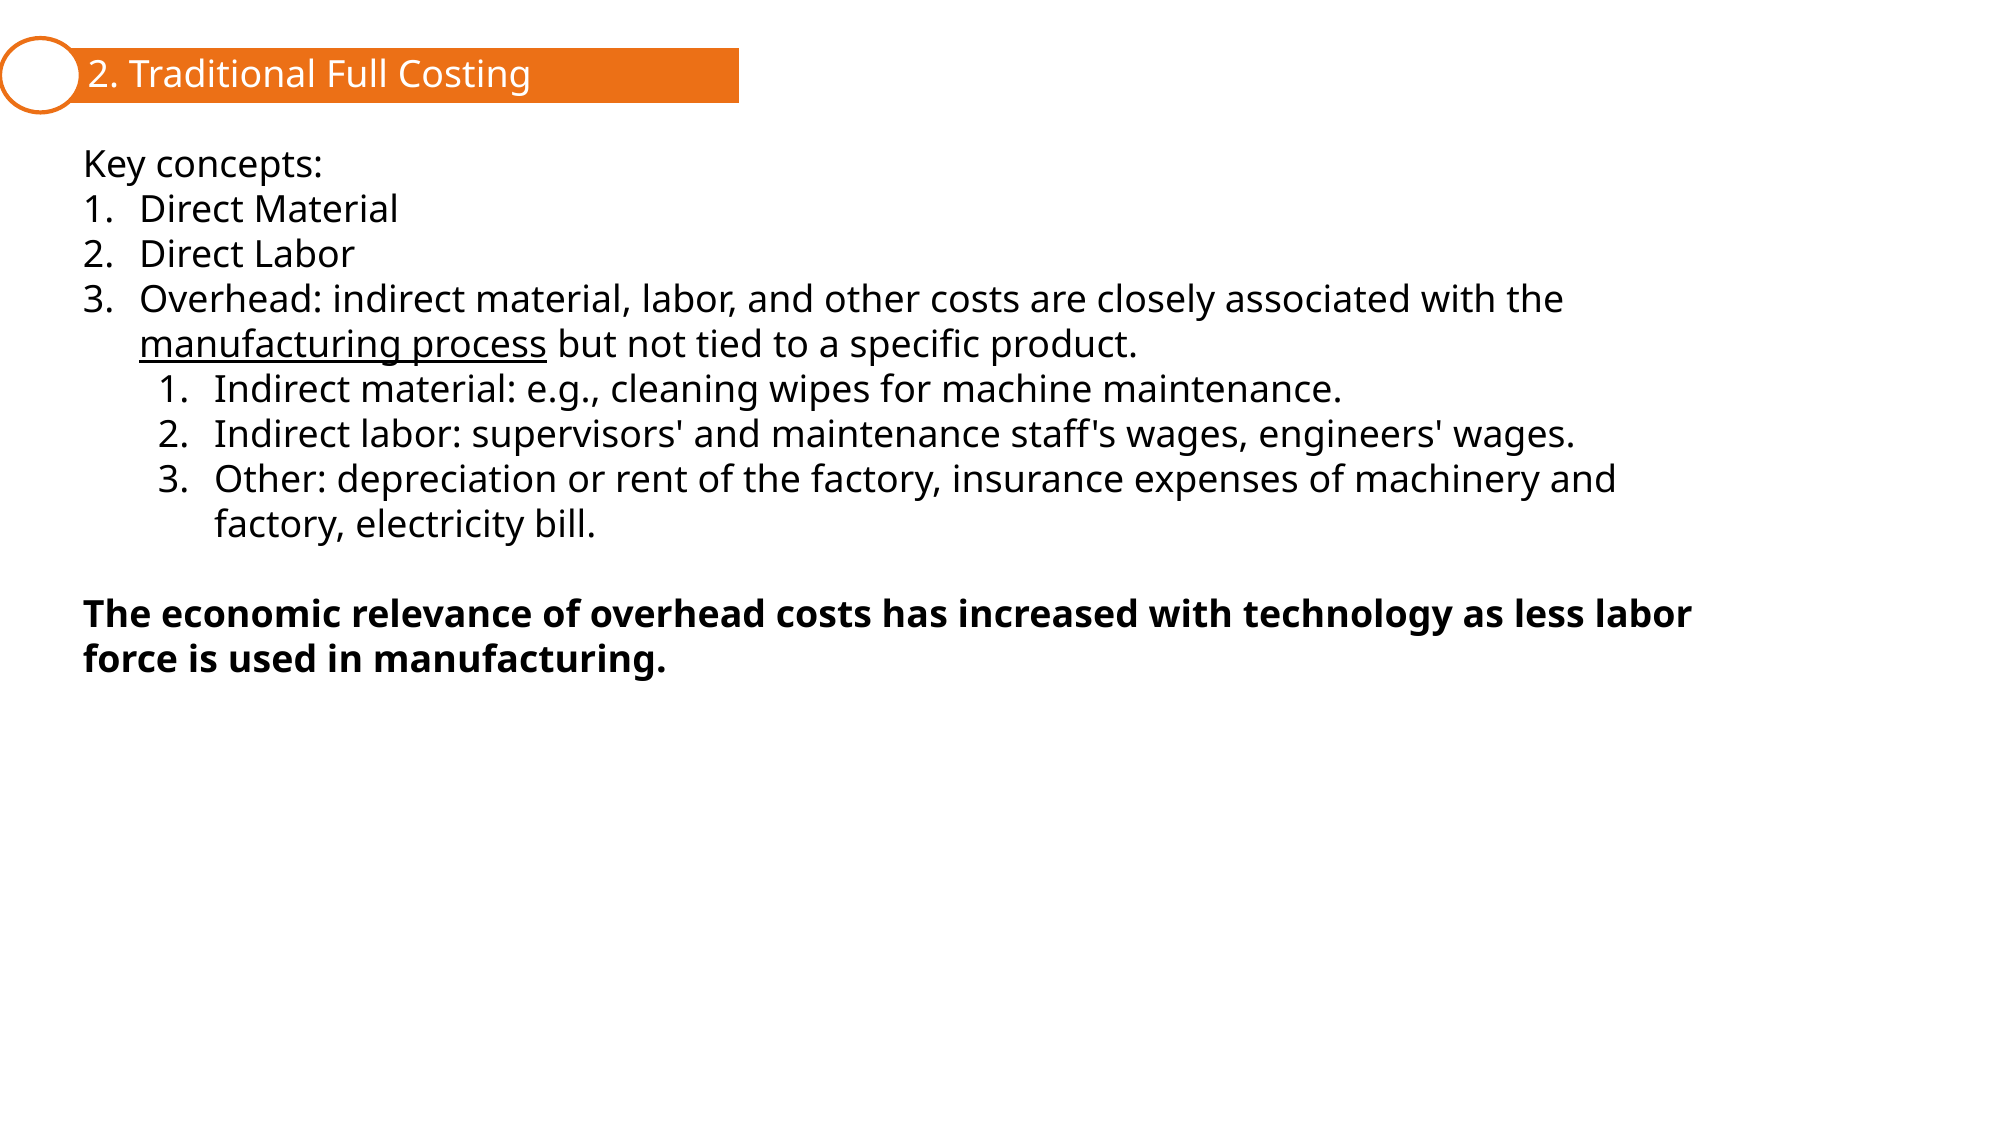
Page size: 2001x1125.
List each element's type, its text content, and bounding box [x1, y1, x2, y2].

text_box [0, 37, 742, 113]
text_box Key concepts: Direct Material Direct Labor Overhead: indirect material, labor, and other costs are closely associated with the manufacturing process but not tied to a specific product. Indirect material: e.g., cleaning wipes for machine maintenance. Indirect labor: supervisors' and maintenance staff's wages, engineers' wages. Other: depreciation or rent of the factory, insurance expenses of machinery and factory, electricity bill. The economic relevance of overhead costs has increased with technology as less labor force is used in manufacturing. [67, 132, 1735, 688]
